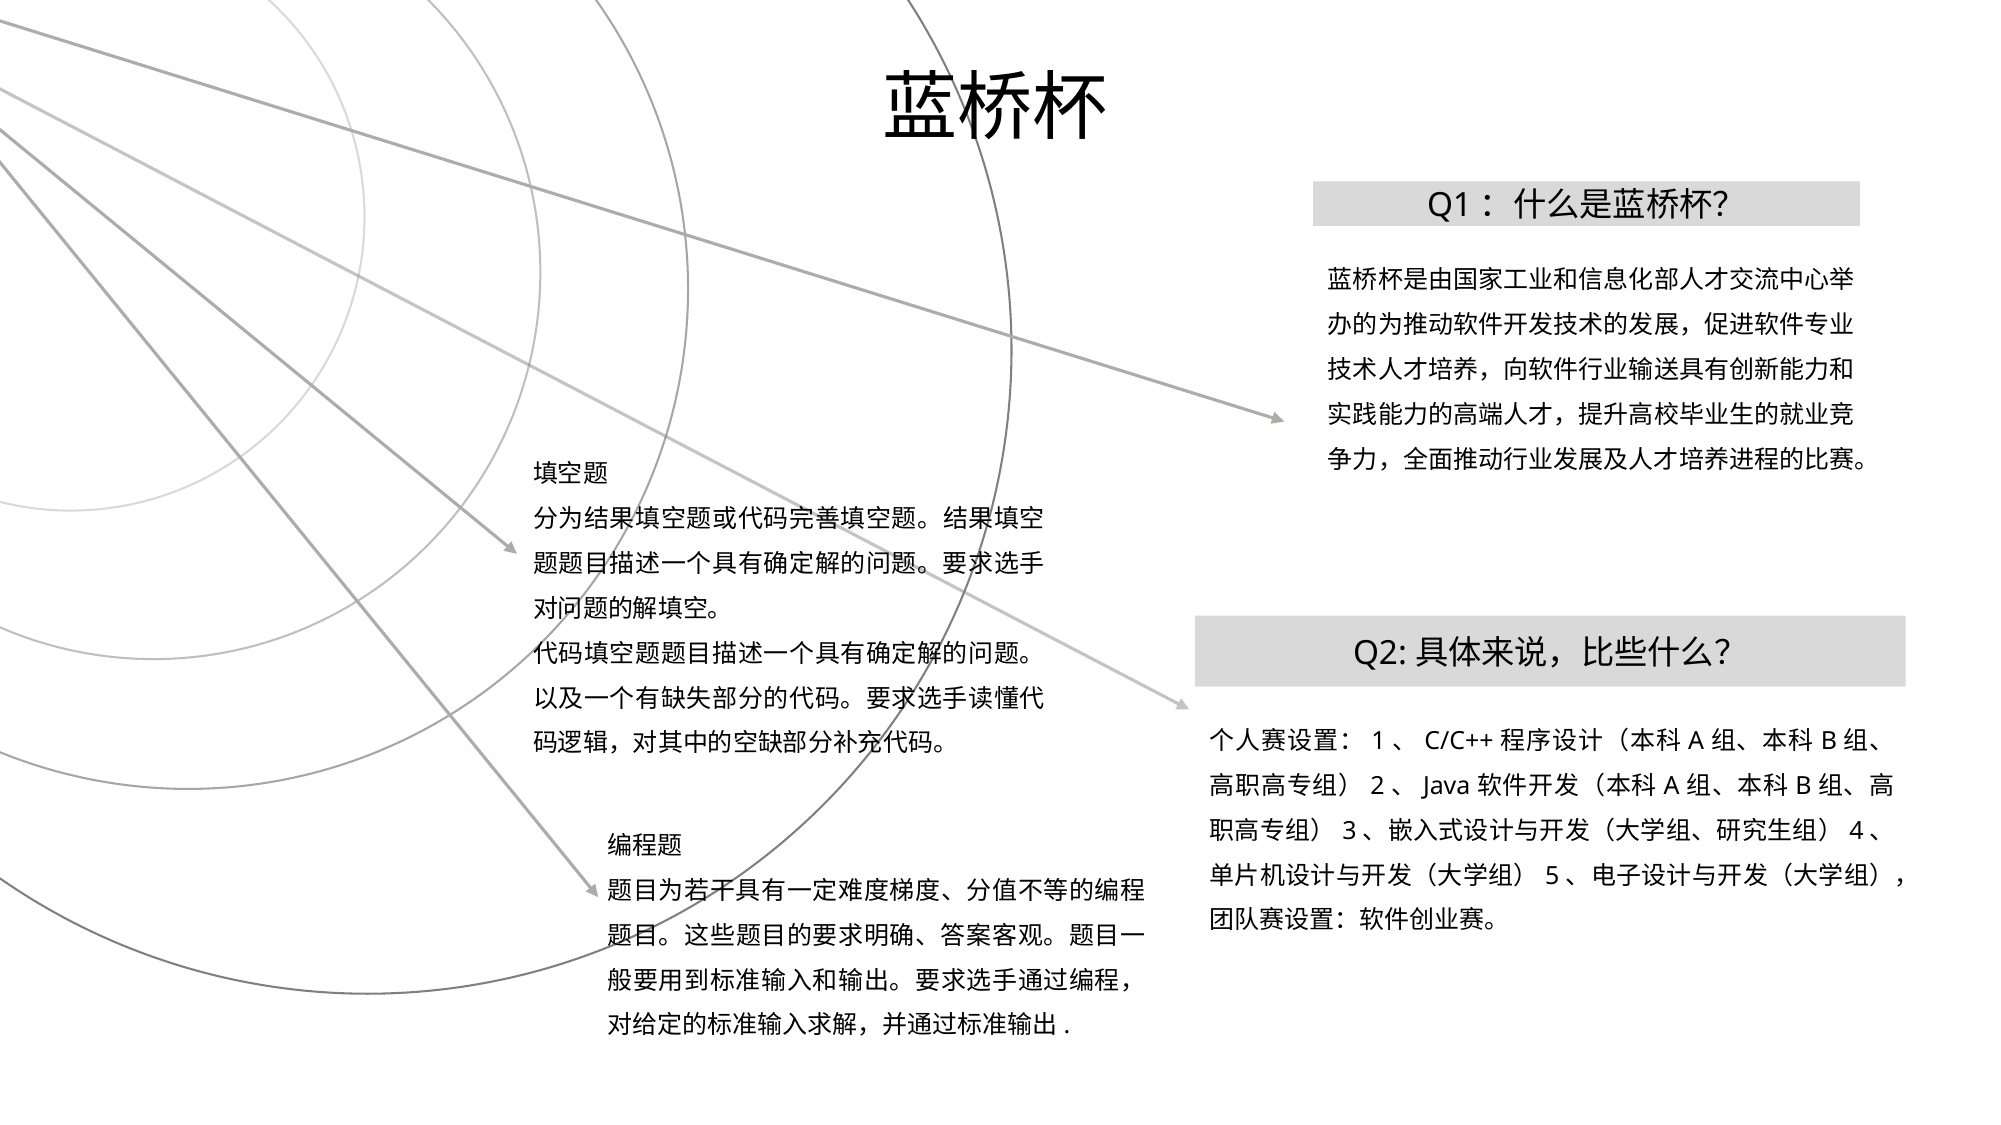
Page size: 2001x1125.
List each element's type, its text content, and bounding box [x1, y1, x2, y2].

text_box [1313, 181, 1870, 482]
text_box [0, 83, 1190, 710]
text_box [0, 17, 1285, 422]
text_box 蓝桥杯 [497, 5, 1503, 156]
text_box [27, 898, 592, 995]
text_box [0, 120, 517, 554]
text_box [1194, 615, 1910, 943]
text_box [599, 765, 862, 807]
text_box 编程题 题目为若干具有一定难度梯度、分值不等的编程题目。这些题目的要求明确、答案客观。题目一般要用到标准输入和输出。要求选手通过编程，对给定的标准输入求解，并通过标准输出. [592, 807, 1161, 1047]
text_box [0, 0, 913, 17]
text_box 填空题 分为结果填空题或代码完善填空题。结果填空题题目描述一个具有确定解的问题。要求选手对问题的解填空。 代码填空题题目描述一个具有确定解的问题。以及一个有缺失部分的代码。要求选手读懂代码逻辑，对其中的空缺部分补充代码。 [599, 710, 1060, 765]
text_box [0, 149, 599, 898]
